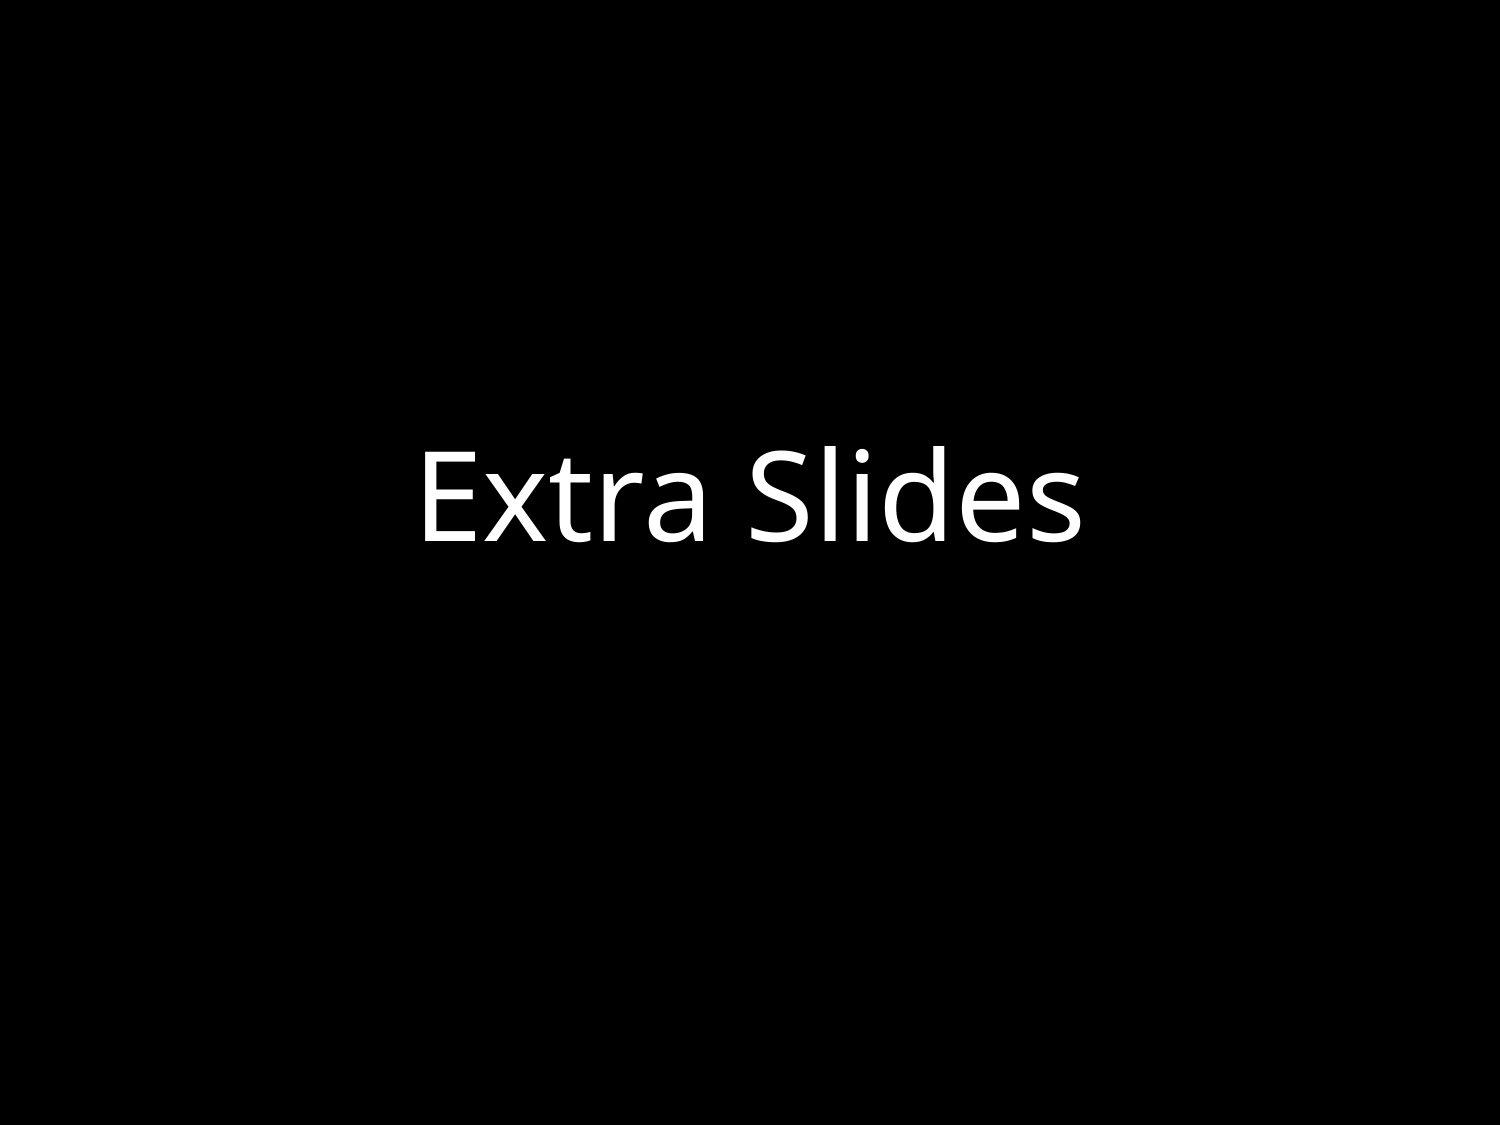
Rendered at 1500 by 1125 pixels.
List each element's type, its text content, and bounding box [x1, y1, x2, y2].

title Extra Slides [112, 184, 1388, 576]
